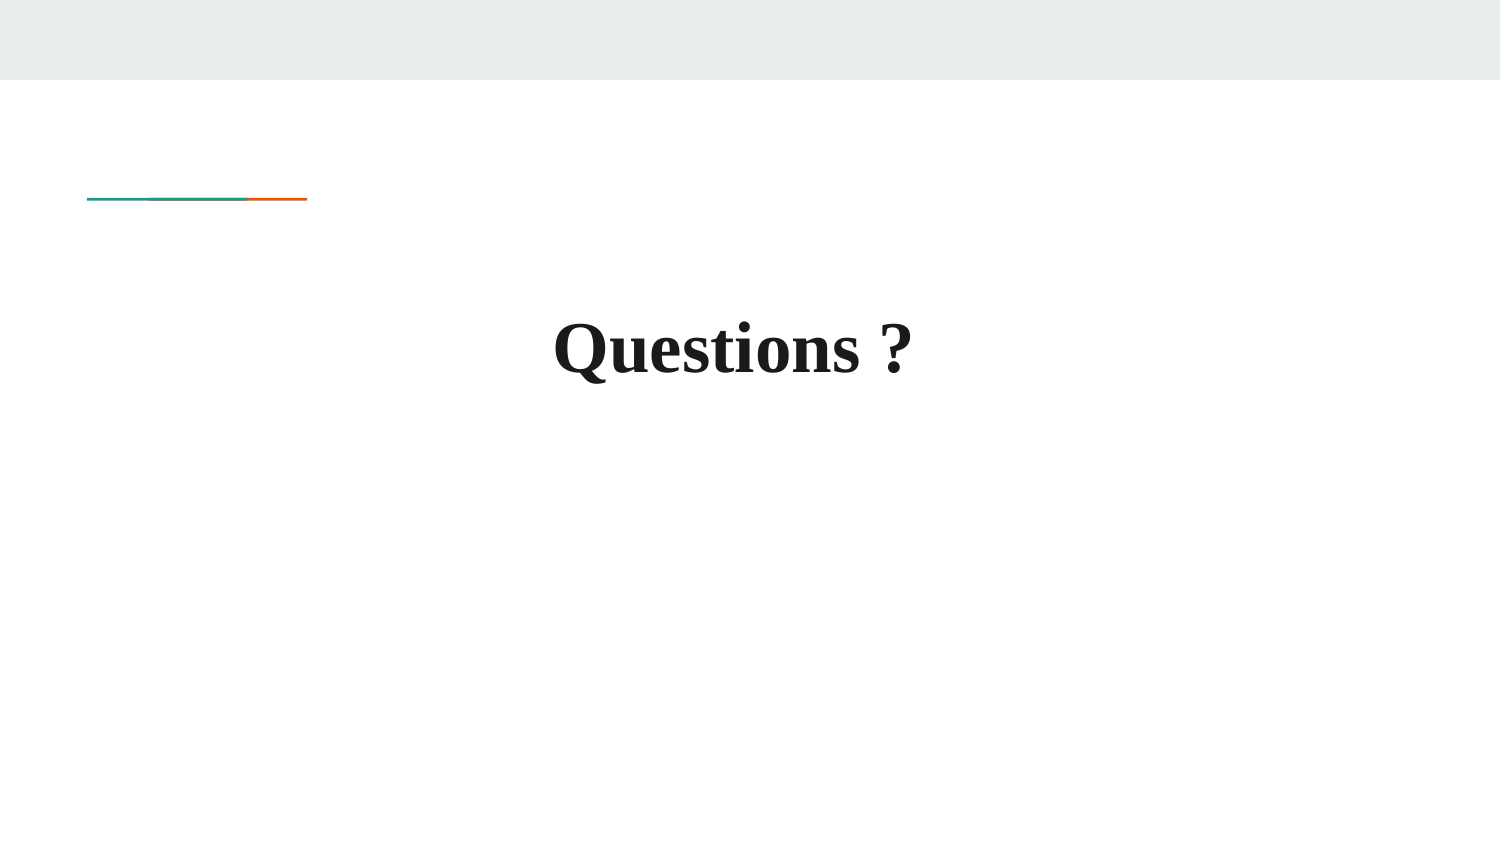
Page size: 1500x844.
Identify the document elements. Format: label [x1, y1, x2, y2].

list [47, 114, 1421, 716]
